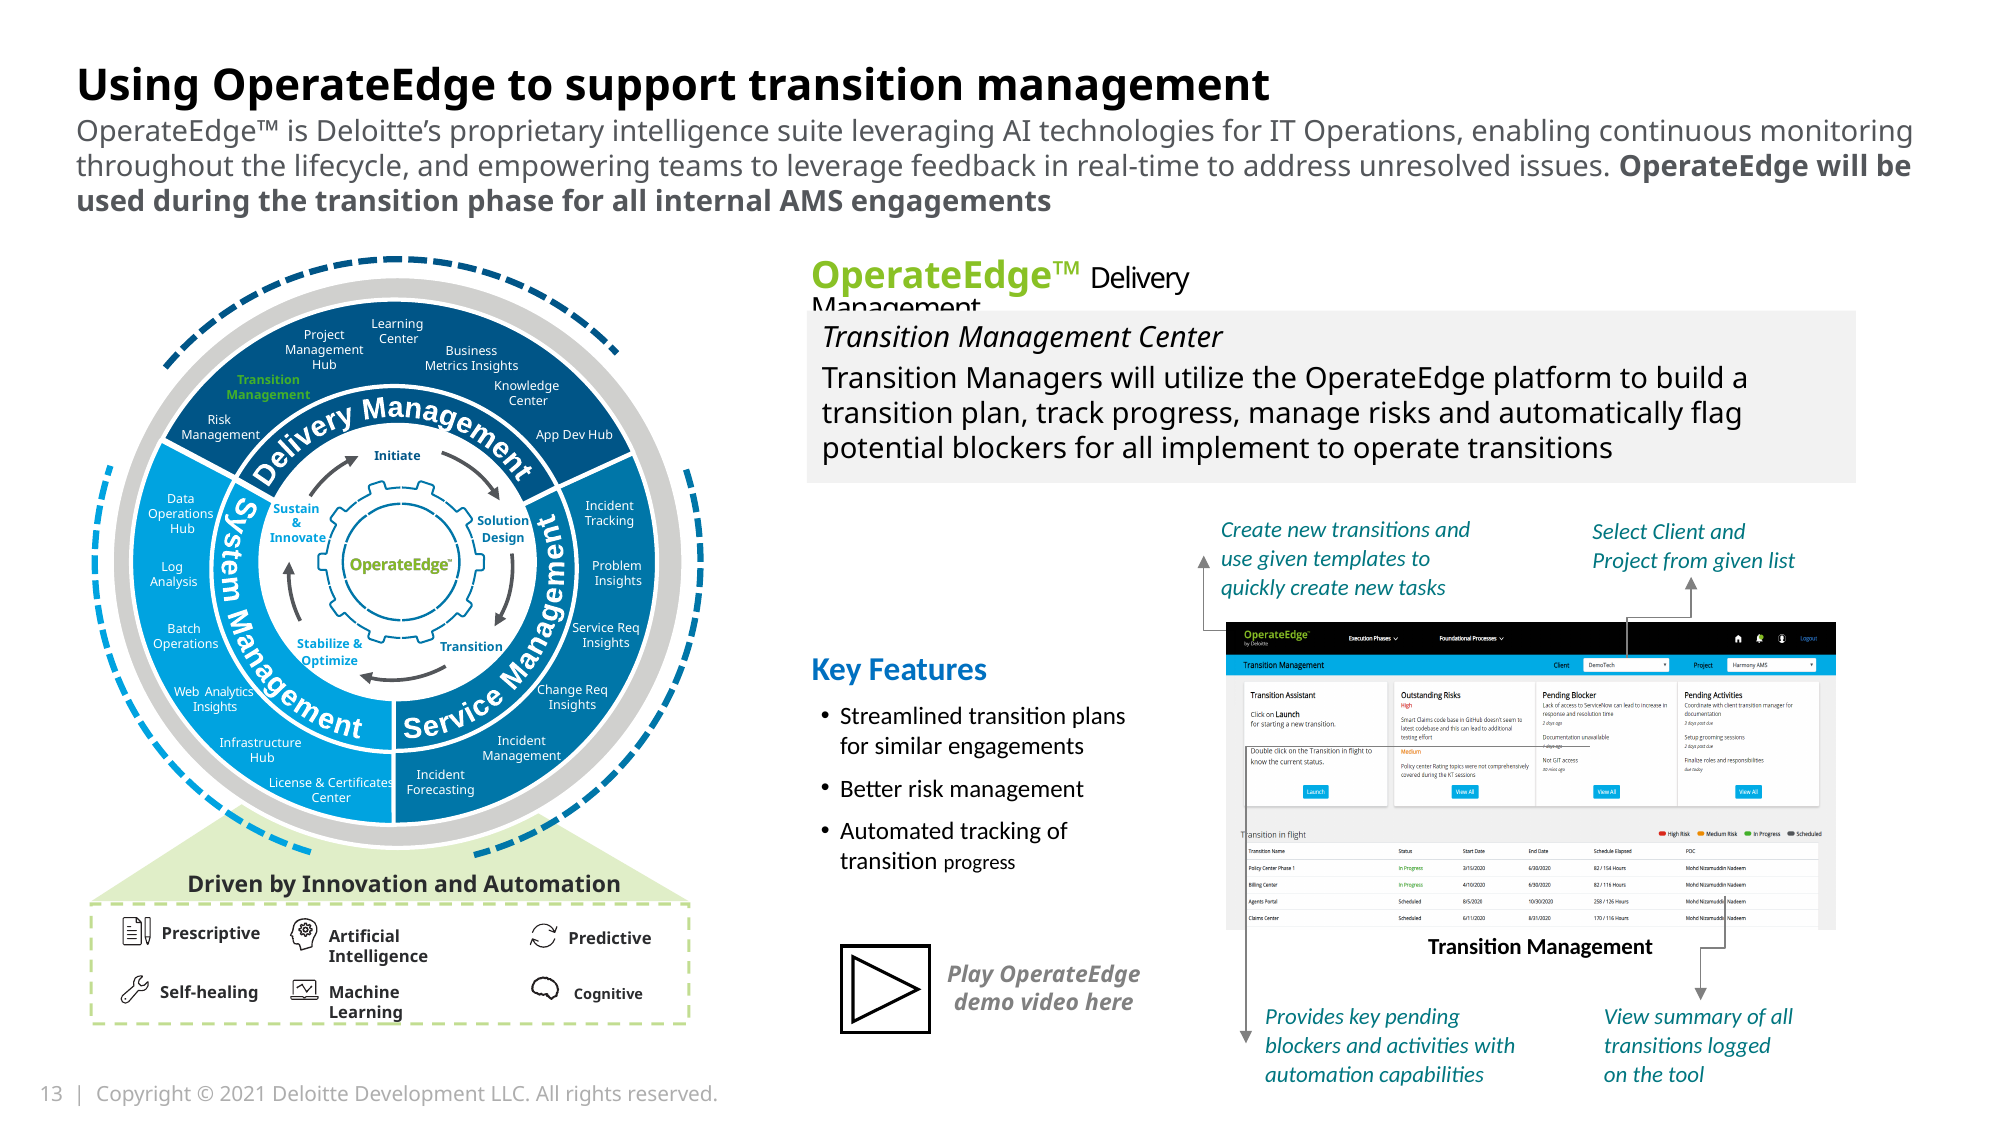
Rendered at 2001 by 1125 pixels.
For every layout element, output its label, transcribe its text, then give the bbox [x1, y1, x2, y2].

text_box Select Client and Project from given list [1573, 501, 1817, 588]
text_box Key Features Streamlined transition plans for similar engagements Better risk management Automated tracking of transition progress [811, 641, 1147, 881]
picture [1584, 659, 1669, 671]
text_box Create new transitions and use given templates to quickly create new tasks [1201, 513, 1504, 600]
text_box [90, 258, 701, 1025]
title Using OperateEdge to support transition management [76, 56, 1926, 112]
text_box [1245, 746, 1591, 1044]
list OperateEdge™ is Deloitte’s proprietary intelligence suite leveraging AI technologies for IT Operations, enabling continuous monitoring throughout the lifecycle, and empowering teams to leverage feedback in real-time to address unresolved issues. OperateEdge will be used during the transition phase for all internal AMS engagements [76, 112, 1926, 237]
text_box OperateEdge™ Delivery Management [810, 252, 1374, 310]
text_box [1660, 935, 1766, 961]
picture [1225, 676, 1836, 931]
picture [1728, 659, 1816, 671]
text_box Provides key pending blockers and activities with automation capabilities [1245, 1050, 1546, 1087]
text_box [1203, 555, 1236, 706]
text_box [841, 946, 930, 1033]
text_box Transition Management Center Transition Managers will utilize the OperateEdge platform to build a transition plan, track progress, manage risks and automatically flag potential blockers for all implement to operate transitions [806, 310, 1856, 483]
text_box View summary of all transitions logged on the tool [1584, 1000, 1817, 1087]
picture [1225, 622, 1836, 653]
text_box Transition Management [1596, 939, 1655, 960]
text_box Play OperateEdge demo video here [943, 959, 1145, 1028]
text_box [1618, 585, 1700, 650]
